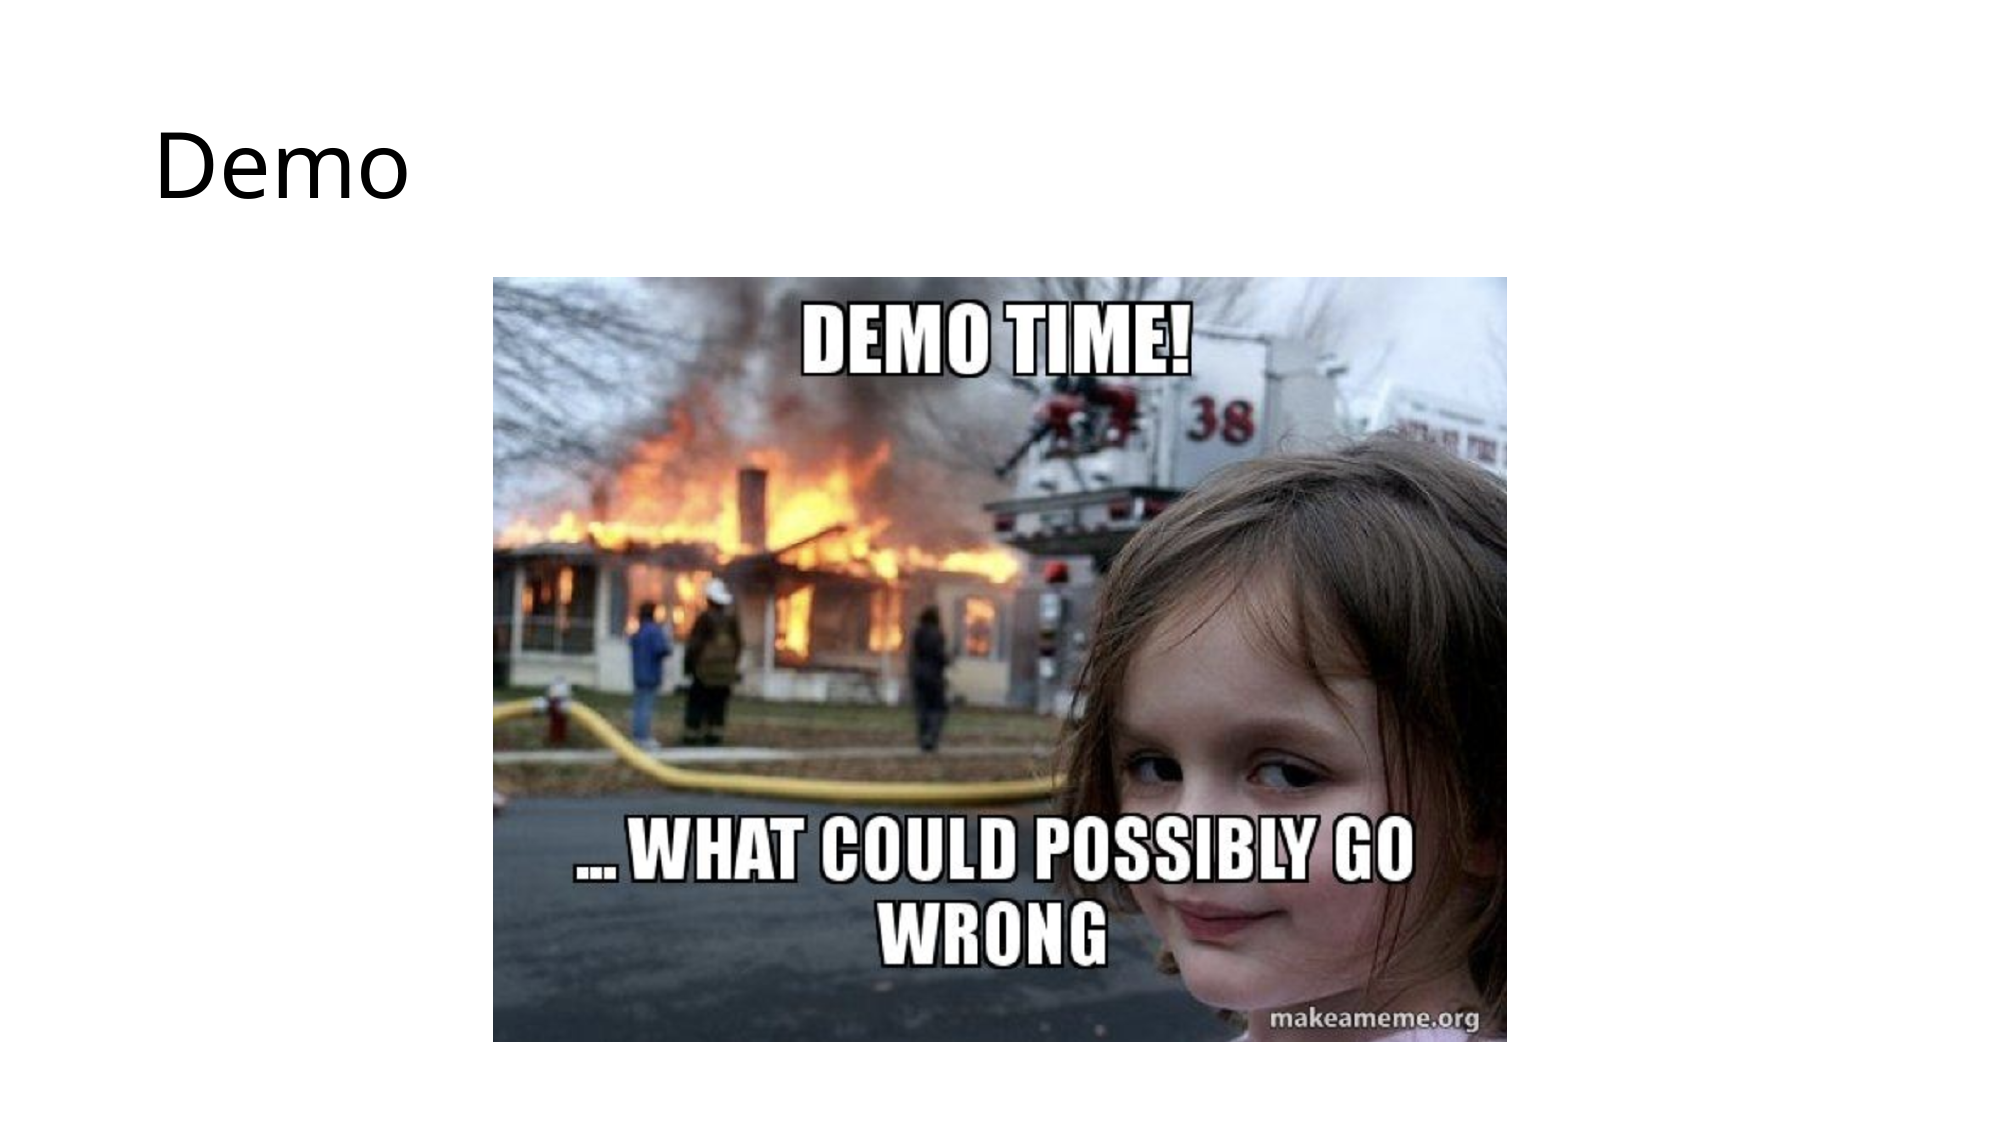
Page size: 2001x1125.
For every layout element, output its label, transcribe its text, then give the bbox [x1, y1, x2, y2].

picture [493, 277, 1507, 1042]
title Demo [137, 59, 1863, 278]
